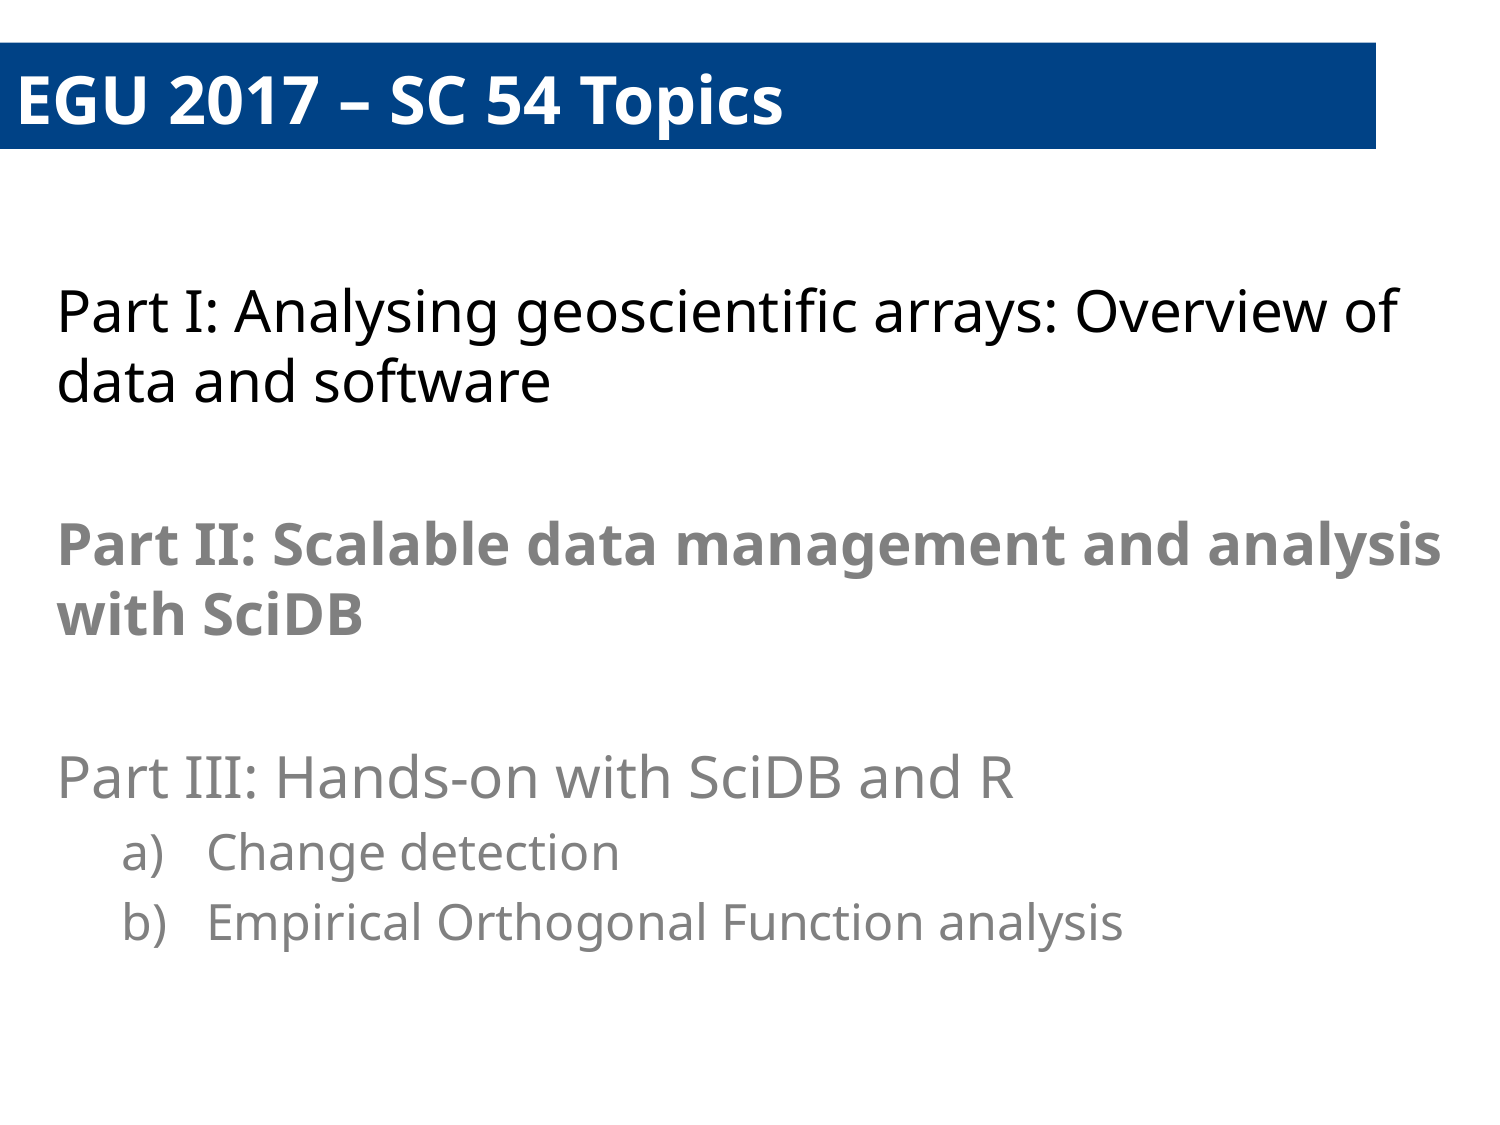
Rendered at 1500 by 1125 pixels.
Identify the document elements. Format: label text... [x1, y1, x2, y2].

list Part I: Analysing geoscientific arrays: Overview of data and software Part II: Scalable data management and analysis with SciDB Part III: Hands-on with SciDB and R Change detection Empirical Orthogonal Function analysis [41, 184, 1459, 1047]
title EGU 2017 – SC 54 Topics [0, 46, 1376, 150]
